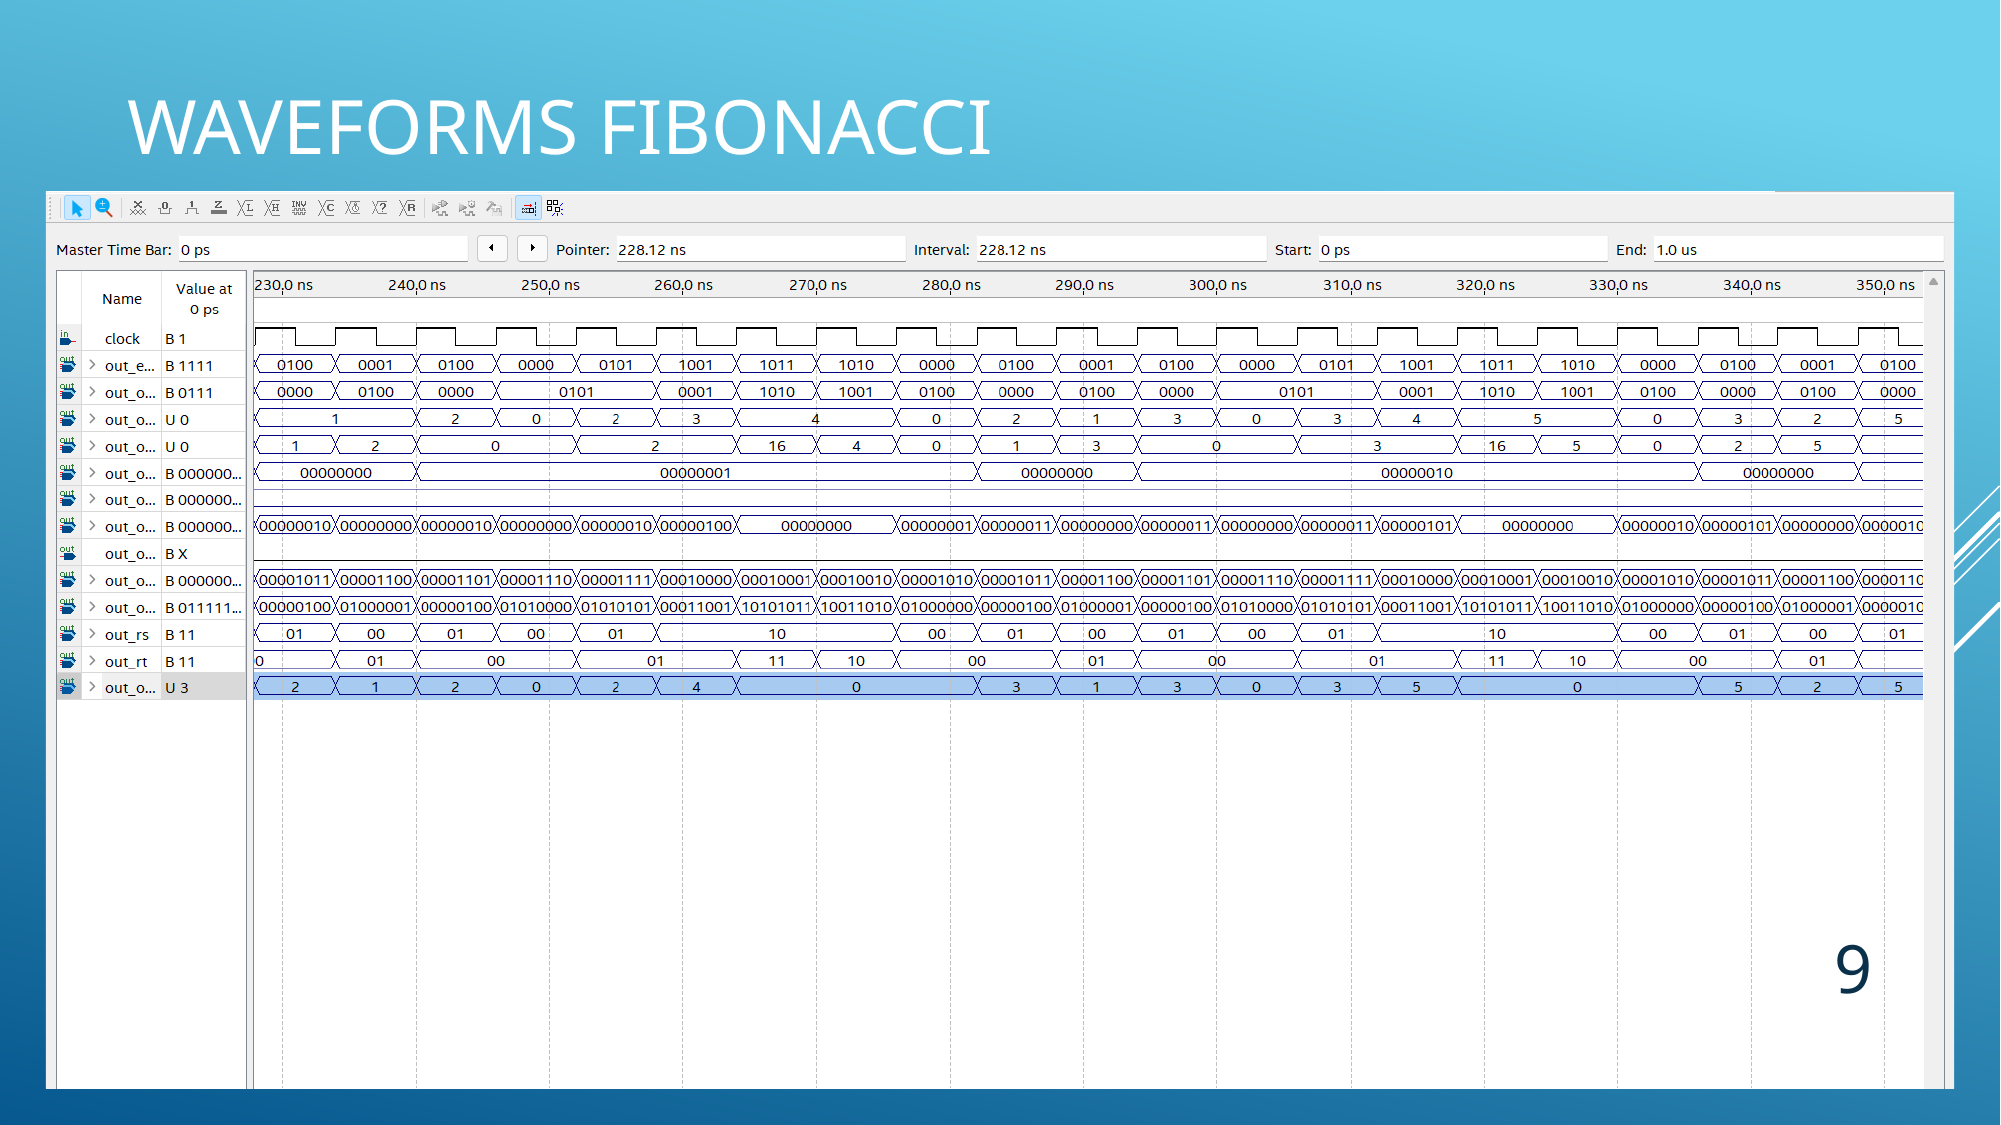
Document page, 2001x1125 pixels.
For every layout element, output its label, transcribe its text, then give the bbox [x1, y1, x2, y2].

picture [45, 191, 1955, 1089]
title Waveforms Fibonacci [112, 1, 1513, 191]
